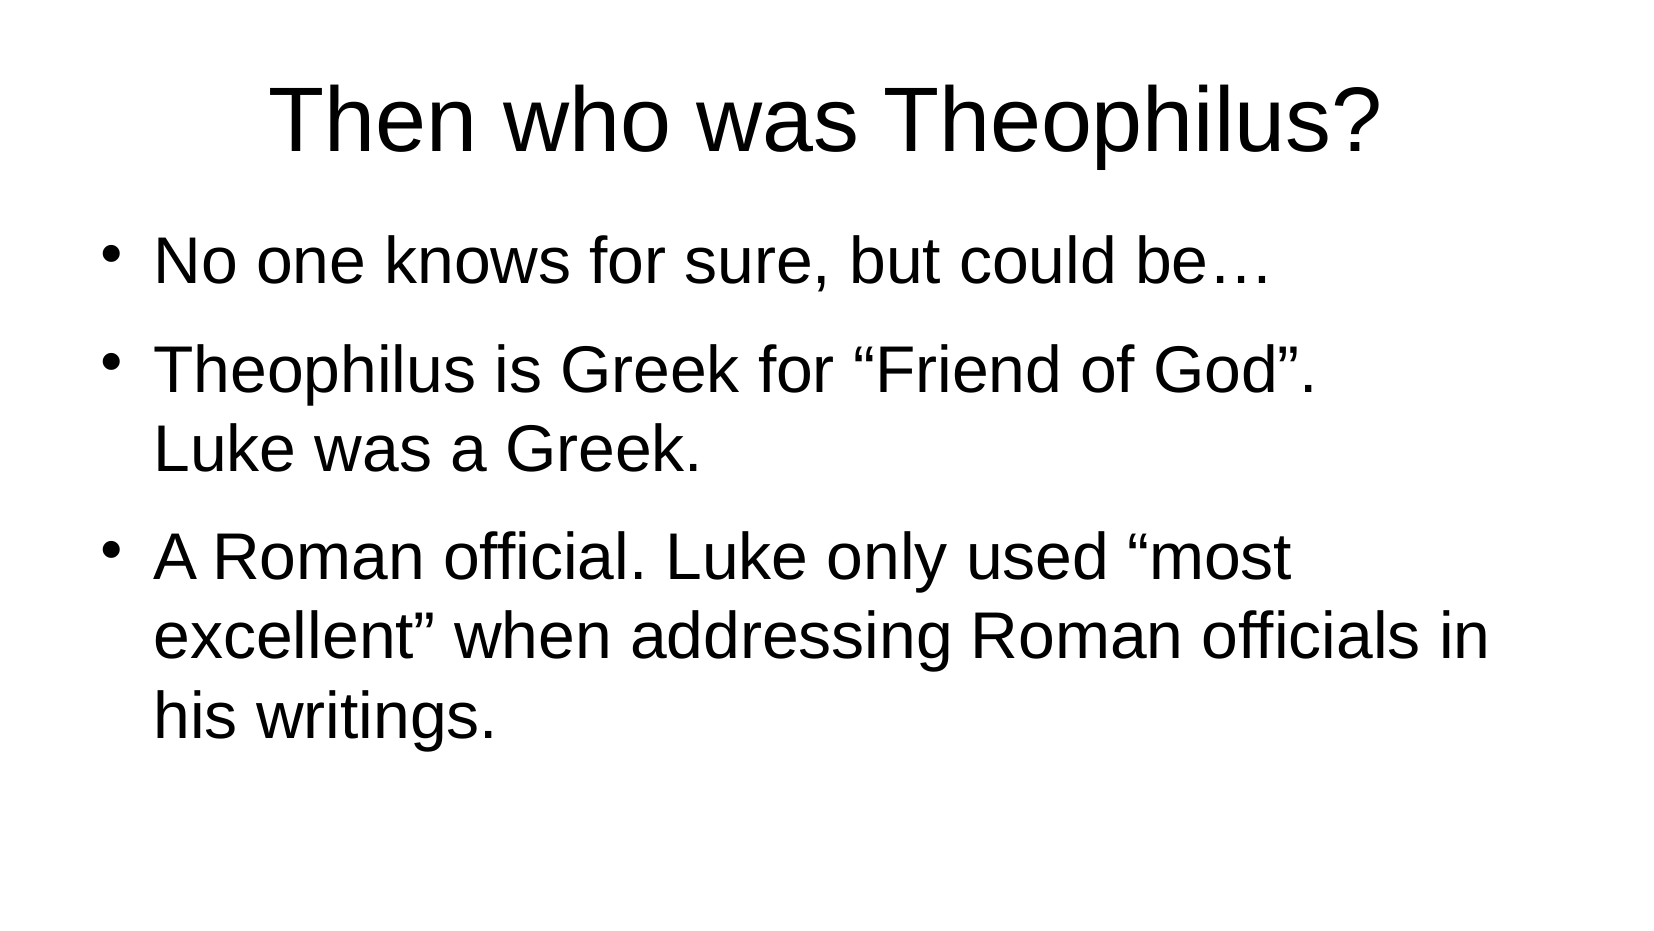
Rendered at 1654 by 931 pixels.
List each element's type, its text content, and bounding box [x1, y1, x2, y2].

list No one knows for sure, but could be… Theophilus is Greek for “Friend of God”. Luke was a Greek. A Roman official. Luke only used “most excellent” when addressing Roman officials in his writings. [82, 217, 1571, 757]
title Then who was Theophilus? [82, 37, 1571, 193]
